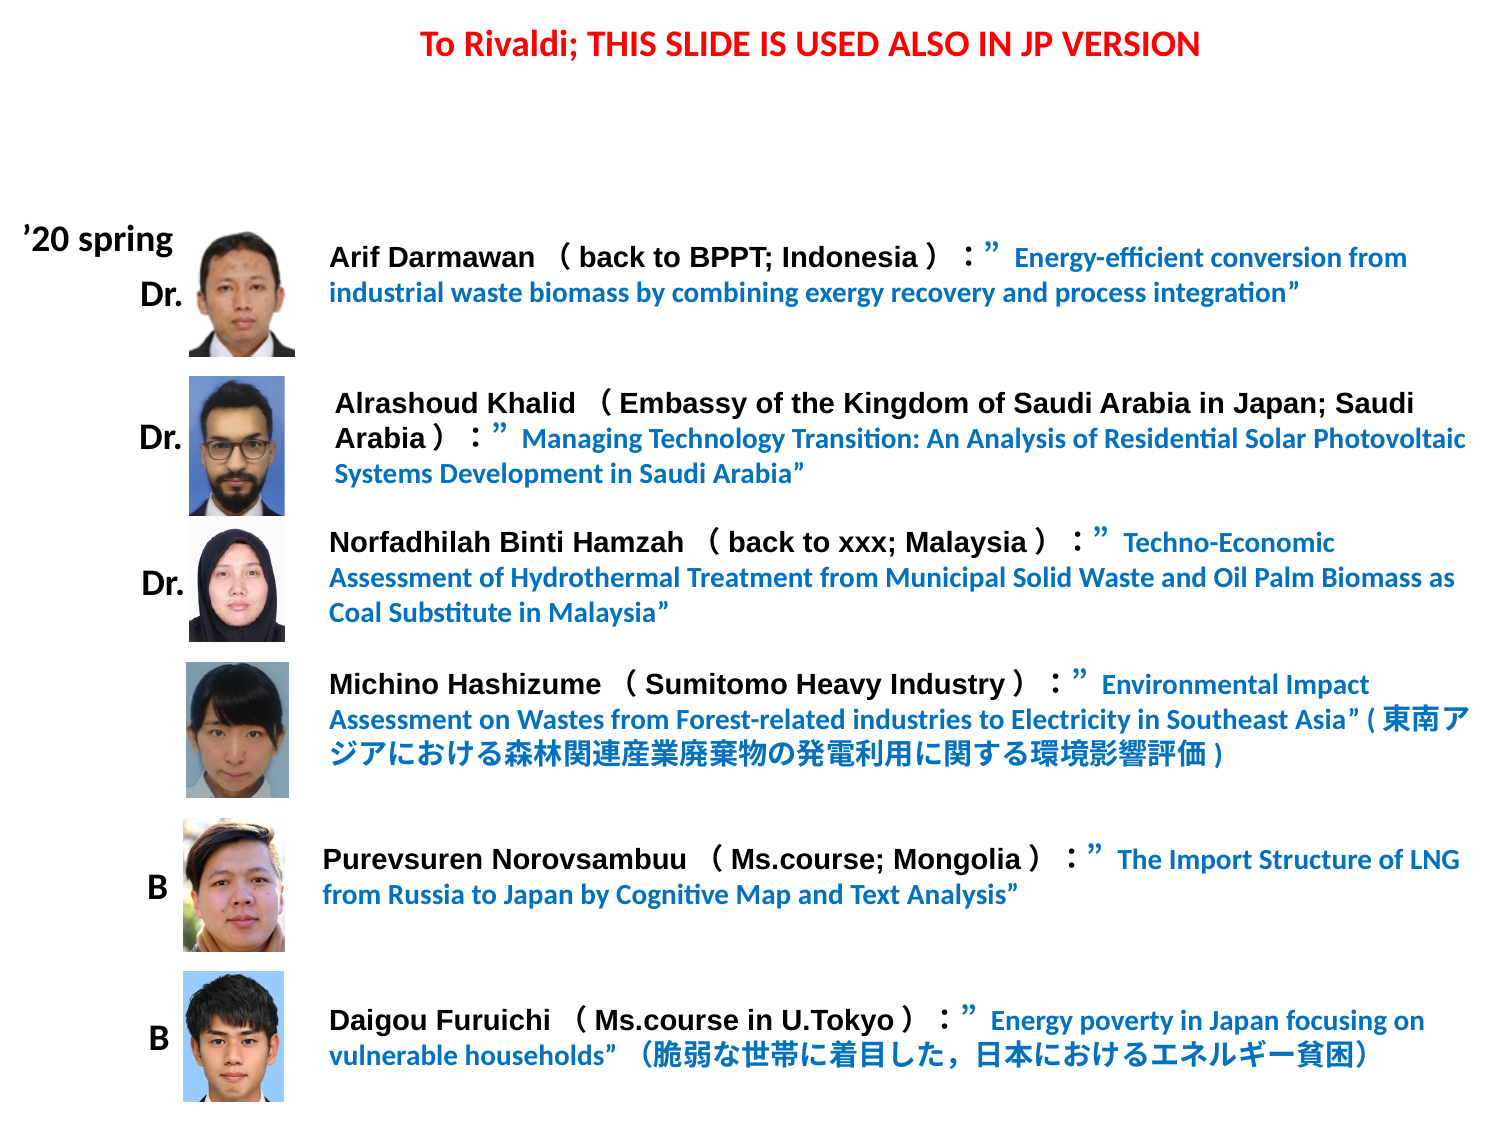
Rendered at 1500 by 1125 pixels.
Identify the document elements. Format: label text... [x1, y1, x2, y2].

text_box Norfadhilah Binti Hamzah（back to xxx; Malaysia）：” Techno-Economic Assessment of Hydrothermal Treatment from Municipal Solid Waste and Oil Palm Biomass as Coal Substitute in Malaysia” [314, 515, 1500, 636]
picture [186, 662, 289, 799]
text_box Michino Hashizume（Sumitomo Heavy Industry）：” Environmental Impact Assessment on Wastes from Forest-related industries to Electricity in Southeast Asia” (東南アジアにおける森林関連産業廃棄物の発電利用に関する環境影響評価) [314, 657, 1500, 778]
picture [189, 376, 285, 642]
text_box Dr. [125, 261, 189, 321]
picture [182, 818, 285, 952]
picture [189, 231, 295, 357]
text_box ’20 spring [7, 206, 189, 266]
text_box Dr. [126, 550, 189, 611]
text_box Purevsuren Norovsambuu（Ms.course; Mongolia）：” The Import Structure of LNG from Russia to Japan by Cognitive Map and Text Analysis” [307, 833, 1494, 918]
text_box Alrashoud Khalid（Embassy of the Kingdom of Saudi Arabia in Japan; Saudi Arabia）：” Managing Technology Transition: An Analysis of Residential Solar Photovoltaic Systems Development in Saudi Arabia” [319, 376, 1500, 497]
text_box Arif Darmawan（back to BPPT; Indonesia）：” Energy-efficient conversion from industrial waste biomass by combining exergy recovery and process integration” [314, 231, 1500, 316]
picture [182, 971, 284, 1102]
text_box B [133, 1005, 182, 1066]
text_box To Rivaldi; THIS SLIDE IS USED ALSO IN JP VERSION [405, 11, 1217, 71]
text_box Daigou Furuichi（Ms.course in U.Tokyo）：” Energy poverty in Japan focusing on vulnerable households”（脆弱な世帯に着目した，日本におけるエネルギー貧困） [314, 993, 1500, 1079]
text_box B [132, 854, 182, 915]
text_box Dr. [124, 404, 189, 465]
